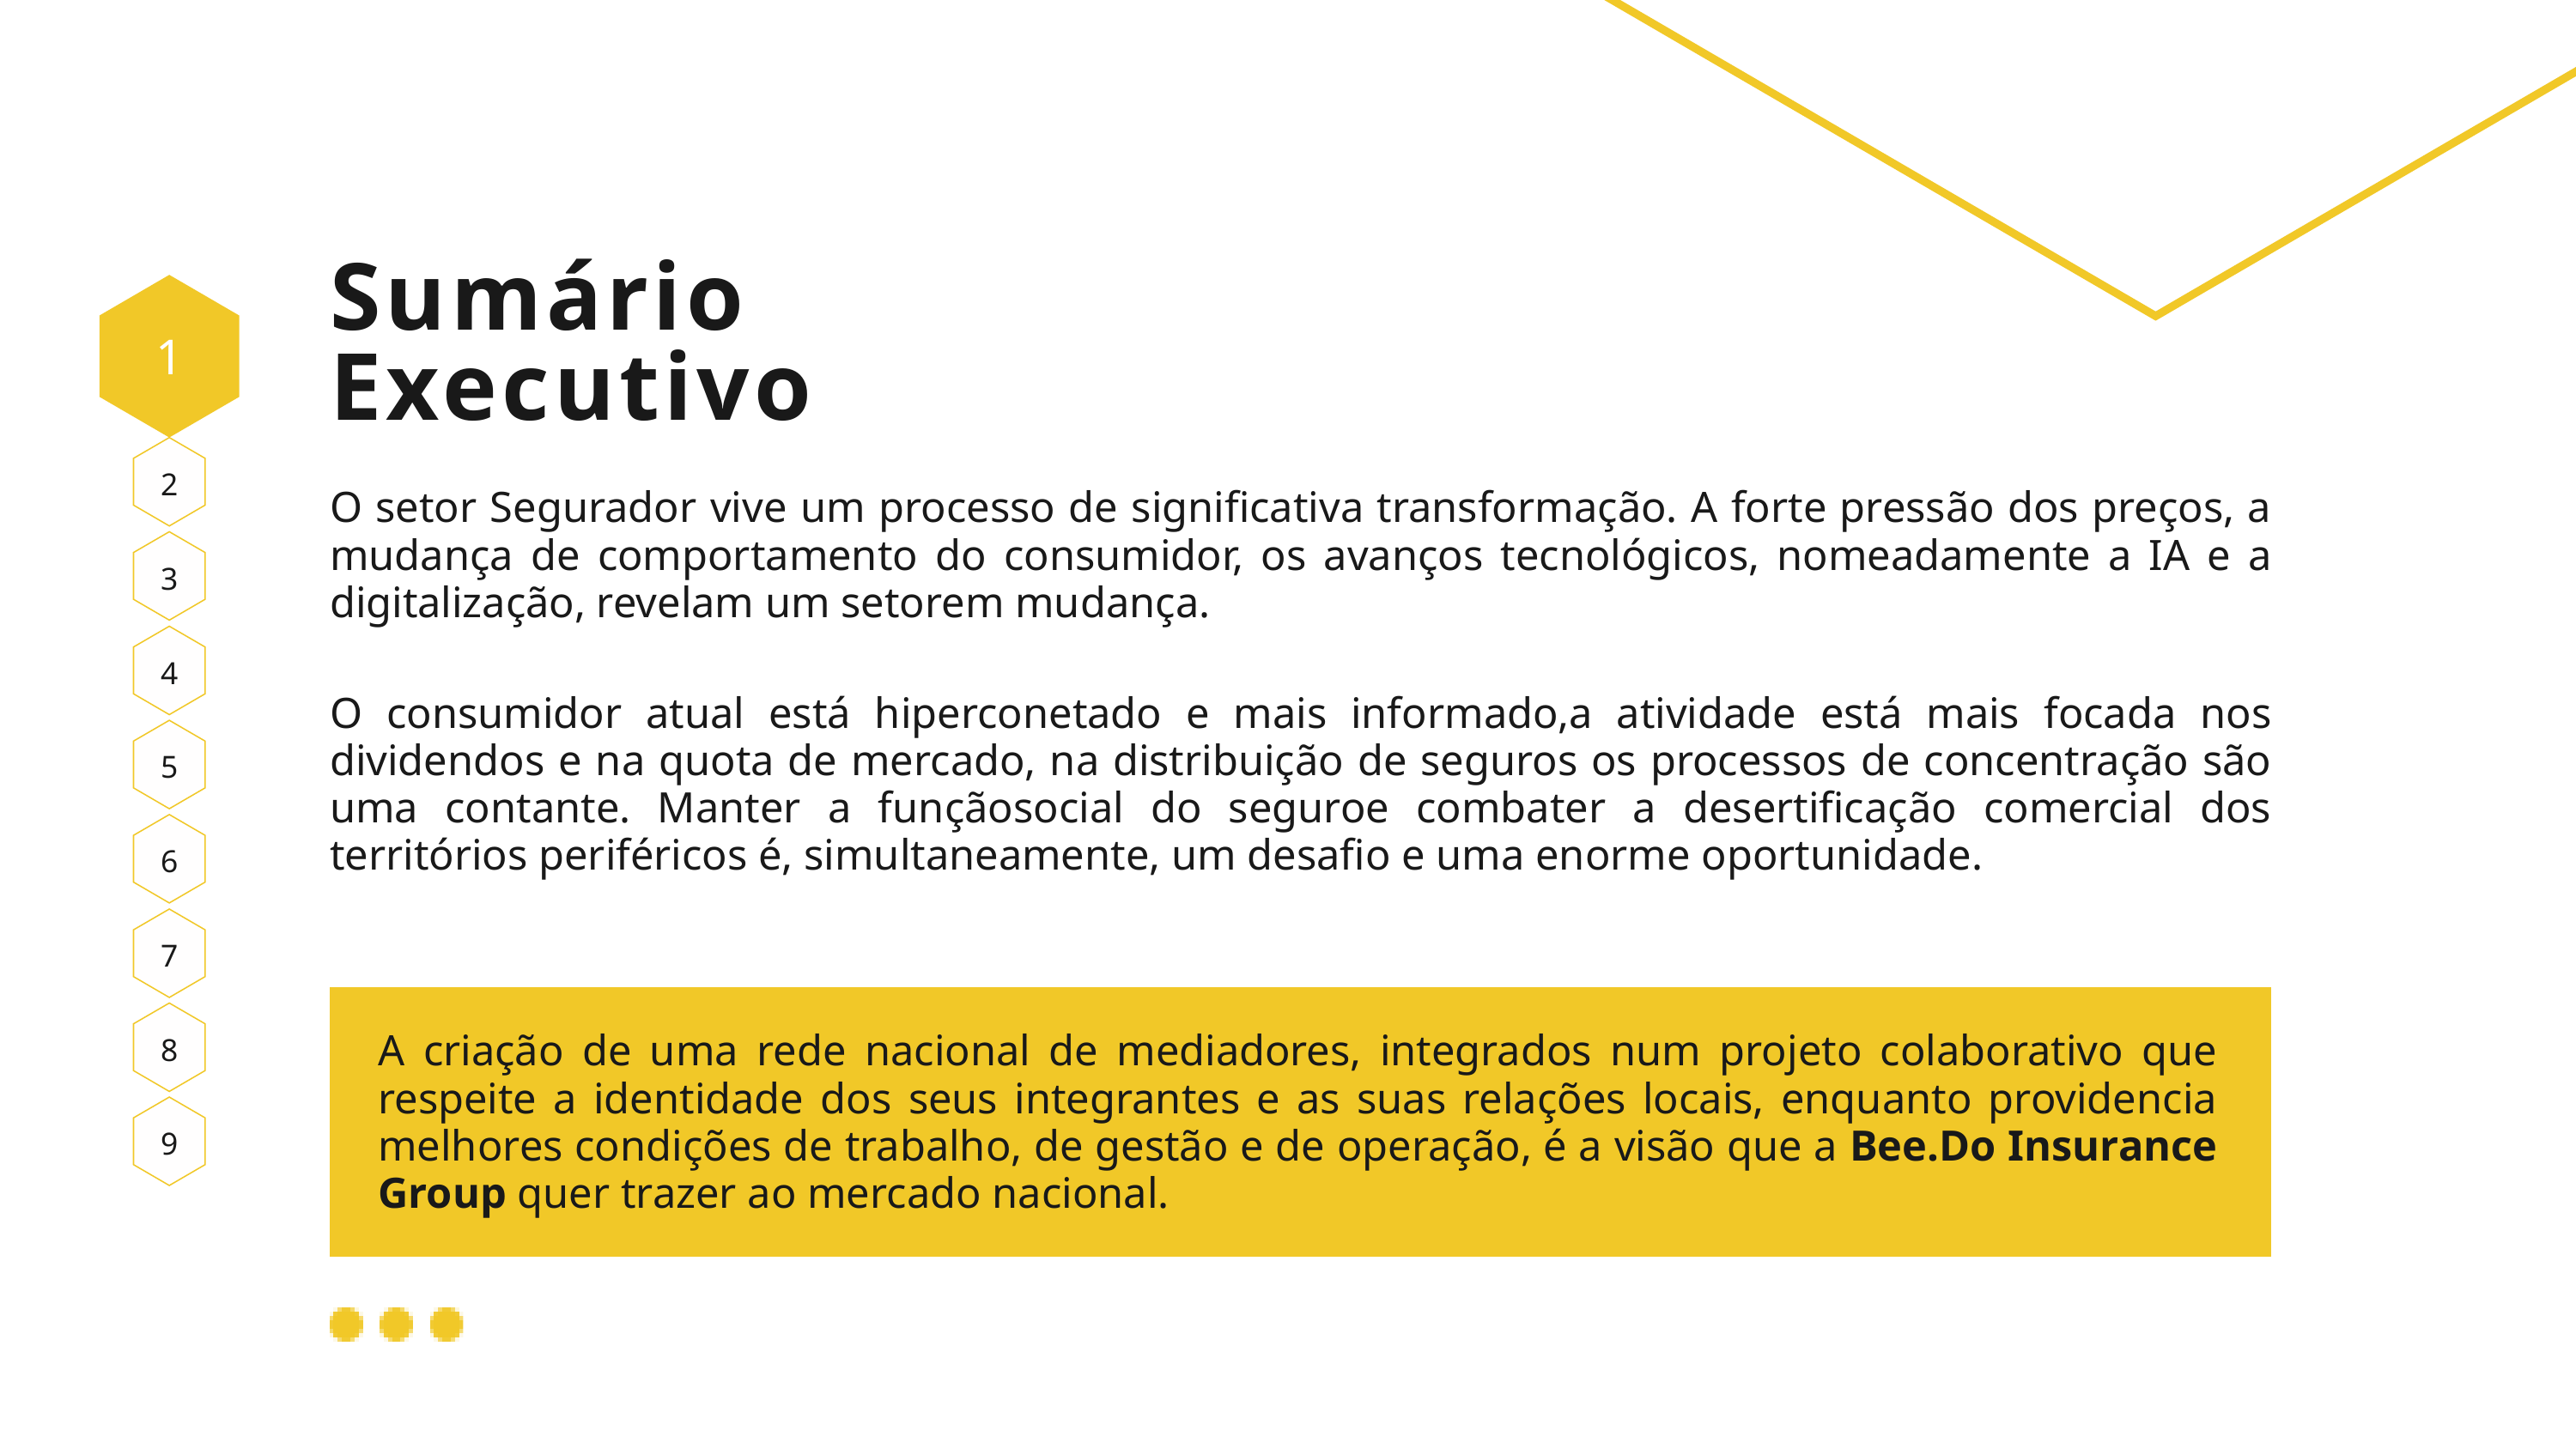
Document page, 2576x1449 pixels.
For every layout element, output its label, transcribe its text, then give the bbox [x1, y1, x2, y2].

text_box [133, 719, 206, 809]
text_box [133, 909, 206, 998]
text_box [330, 1307, 464, 1342]
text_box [133, 437, 206, 526]
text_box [133, 1096, 206, 1186]
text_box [1381, 0, 2576, 317]
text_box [133, 531, 206, 621]
text_box O consumidor atual está hiperconetado e mais informado,a atividade está mais focada nos dividendos e na quota de mercado, na distribuição de seguros os processos de concentração são uma contante. Manter a funçãosocial do seguroe combater a desertificação comercial dos territórios periféricos é, simultaneamente, um desafio e uma enorme oportunidade. [330, 688, 2272, 879]
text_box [133, 627, 206, 715]
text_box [329, 986, 2272, 1257]
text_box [99, 274, 240, 438]
text_box O setor Segurador vive um processo de significativa transformação. A forte pressão dos preços, a mudança de comportamento do consumidor, os avanços tecnológicos, nomeadamente a IA e a digitalização, revelam um setorem mudança. [330, 483, 2272, 627]
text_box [133, 1003, 206, 1092]
text_box Sumário Executivo [330, 258, 1068, 440]
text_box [133, 814, 206, 904]
